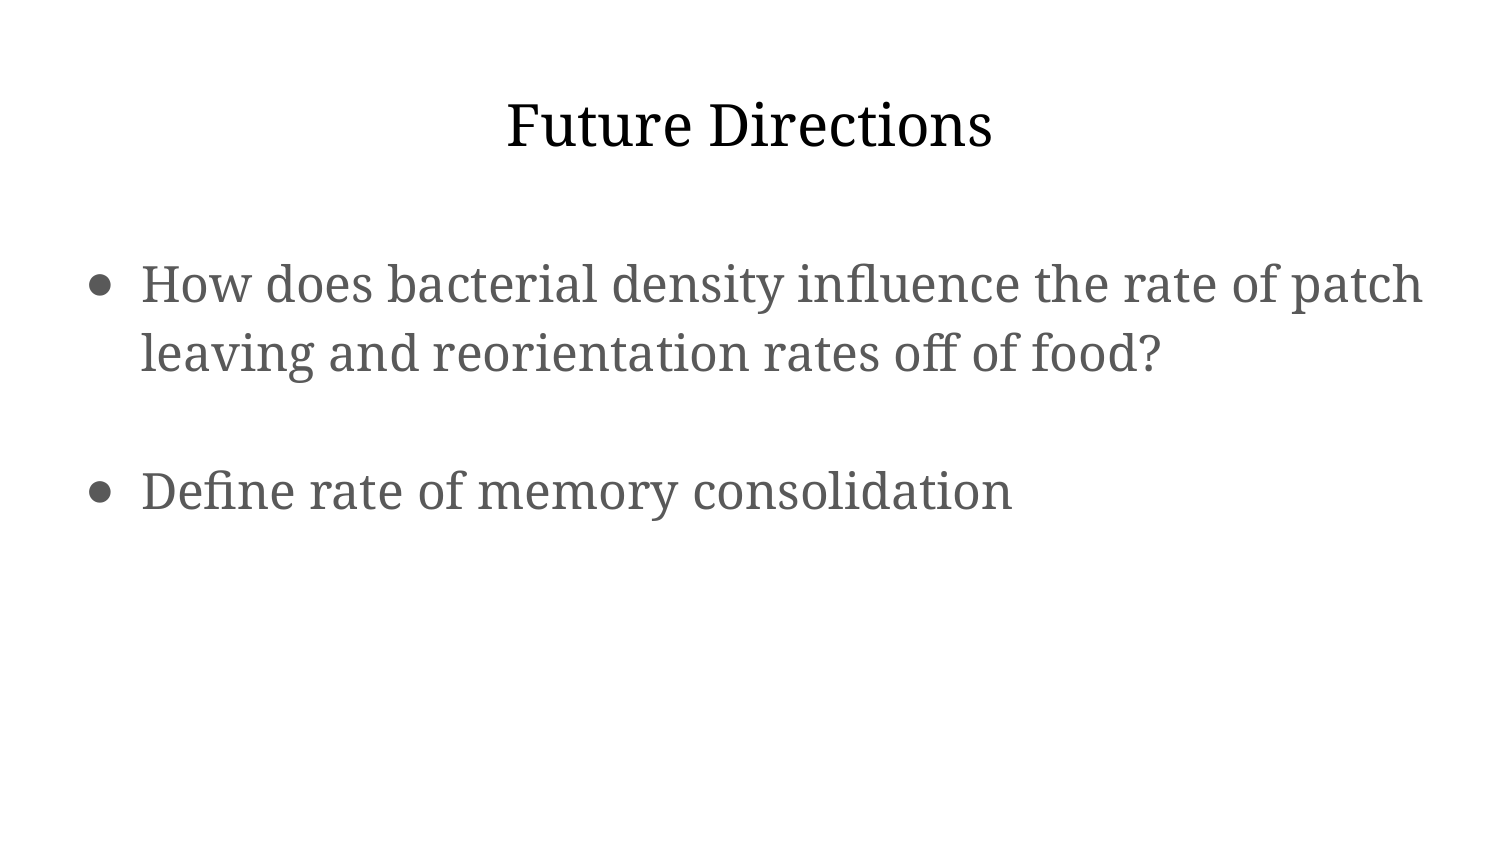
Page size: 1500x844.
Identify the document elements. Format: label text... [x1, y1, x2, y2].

list How does bacterial density influence the rate of patch leaving and reorientation rates off of food? Define rate of memory consolidation [51, 228, 1449, 789]
title Future Directions [51, 72, 1449, 167]
